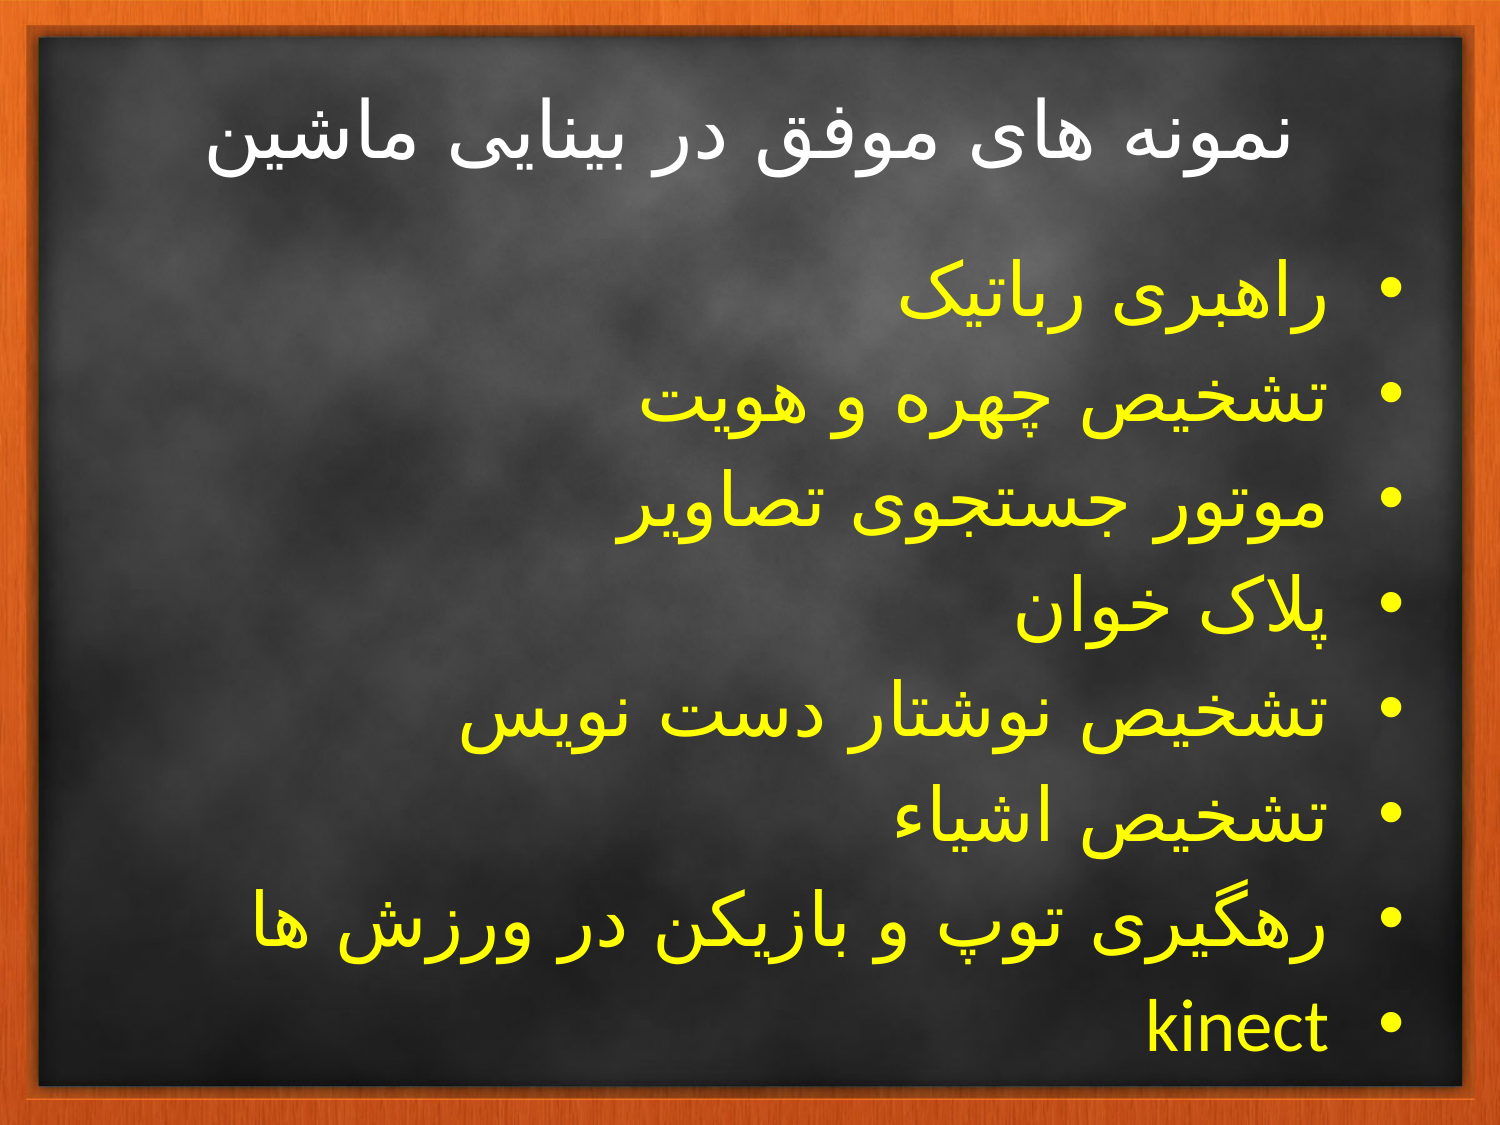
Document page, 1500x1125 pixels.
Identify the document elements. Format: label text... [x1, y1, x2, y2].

title نمونه های موفق در بینایی ماشین [75, 67, 1425, 185]
picture [0, 0, 1500, 1125]
list راهبری رباتیک تشخیص چهره و هویت موتور جستجوی تصاویر پلاک خوان تشخیص نوشتار دست نویس تشخیص اشیاء رهگیری توپ و بازیکن در ورزش ها kinect [75, 231, 1425, 1077]
